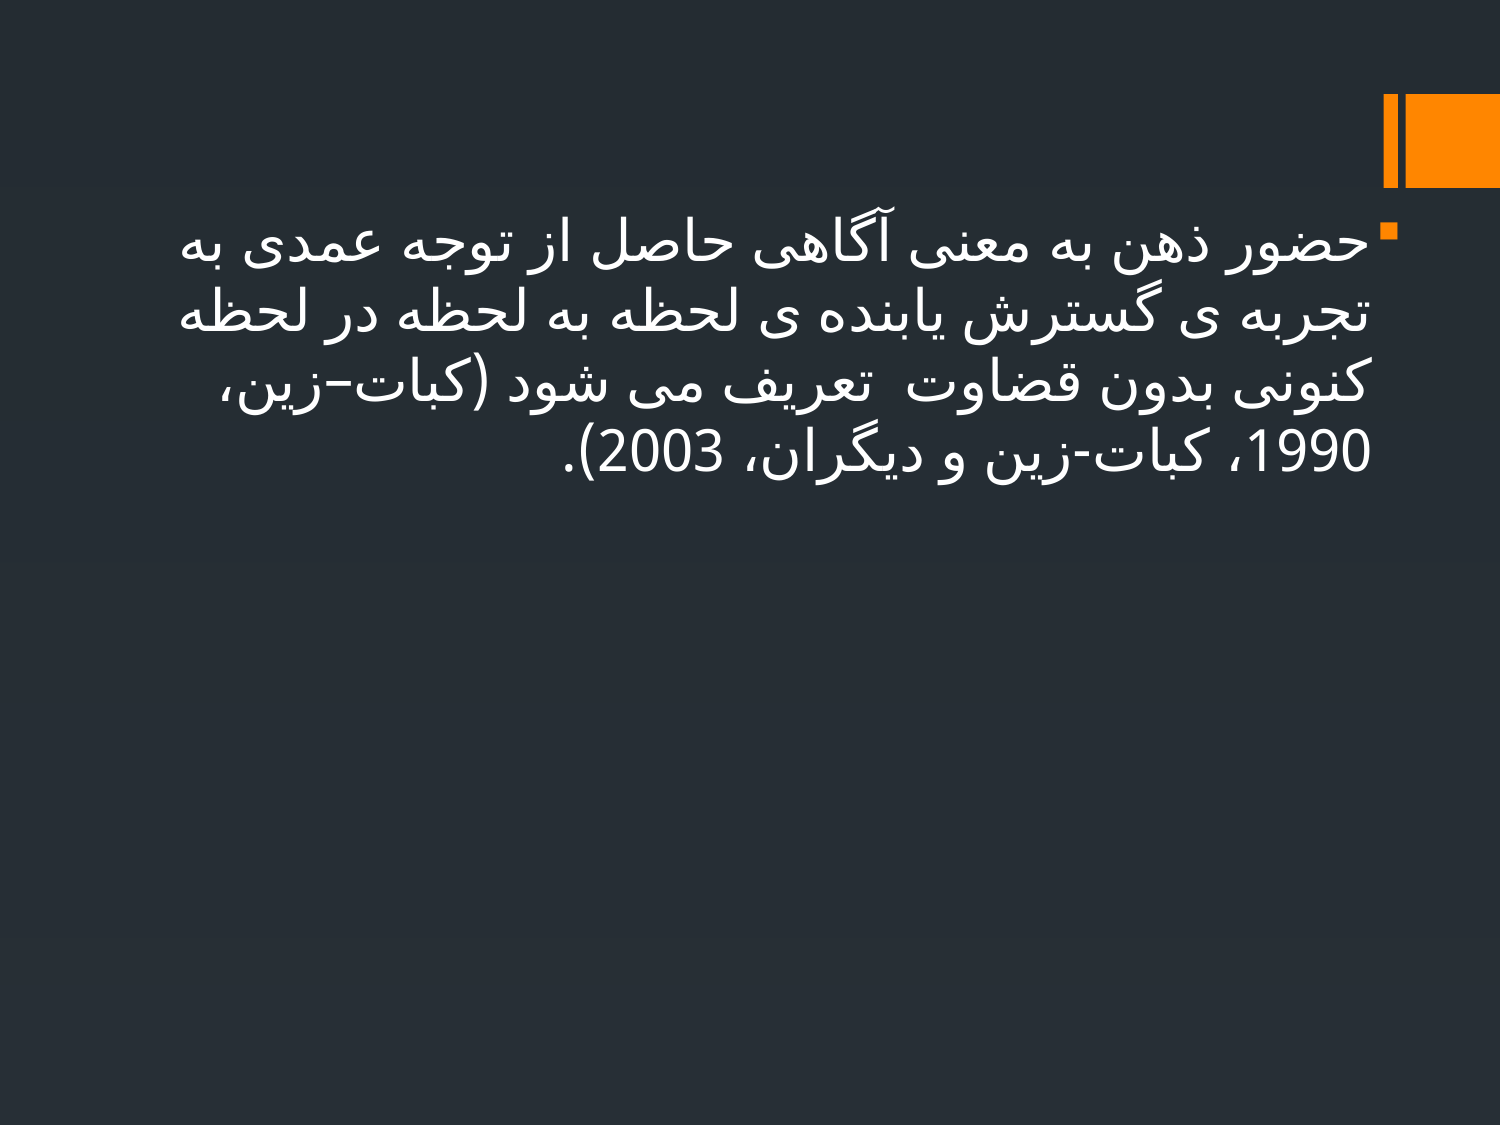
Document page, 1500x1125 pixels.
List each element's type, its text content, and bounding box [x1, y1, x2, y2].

list حضور ذهن به معنی آگاهی حاصل از توجه عمدی به تجربه ی گسترش یابنده ی لحظه به لحظه در لحظه کنونی بدون قضاوت تعریف می شود (کبات–زین، 1990، کبات-زین و دیگران، 2003). [87, 195, 1425, 965]
